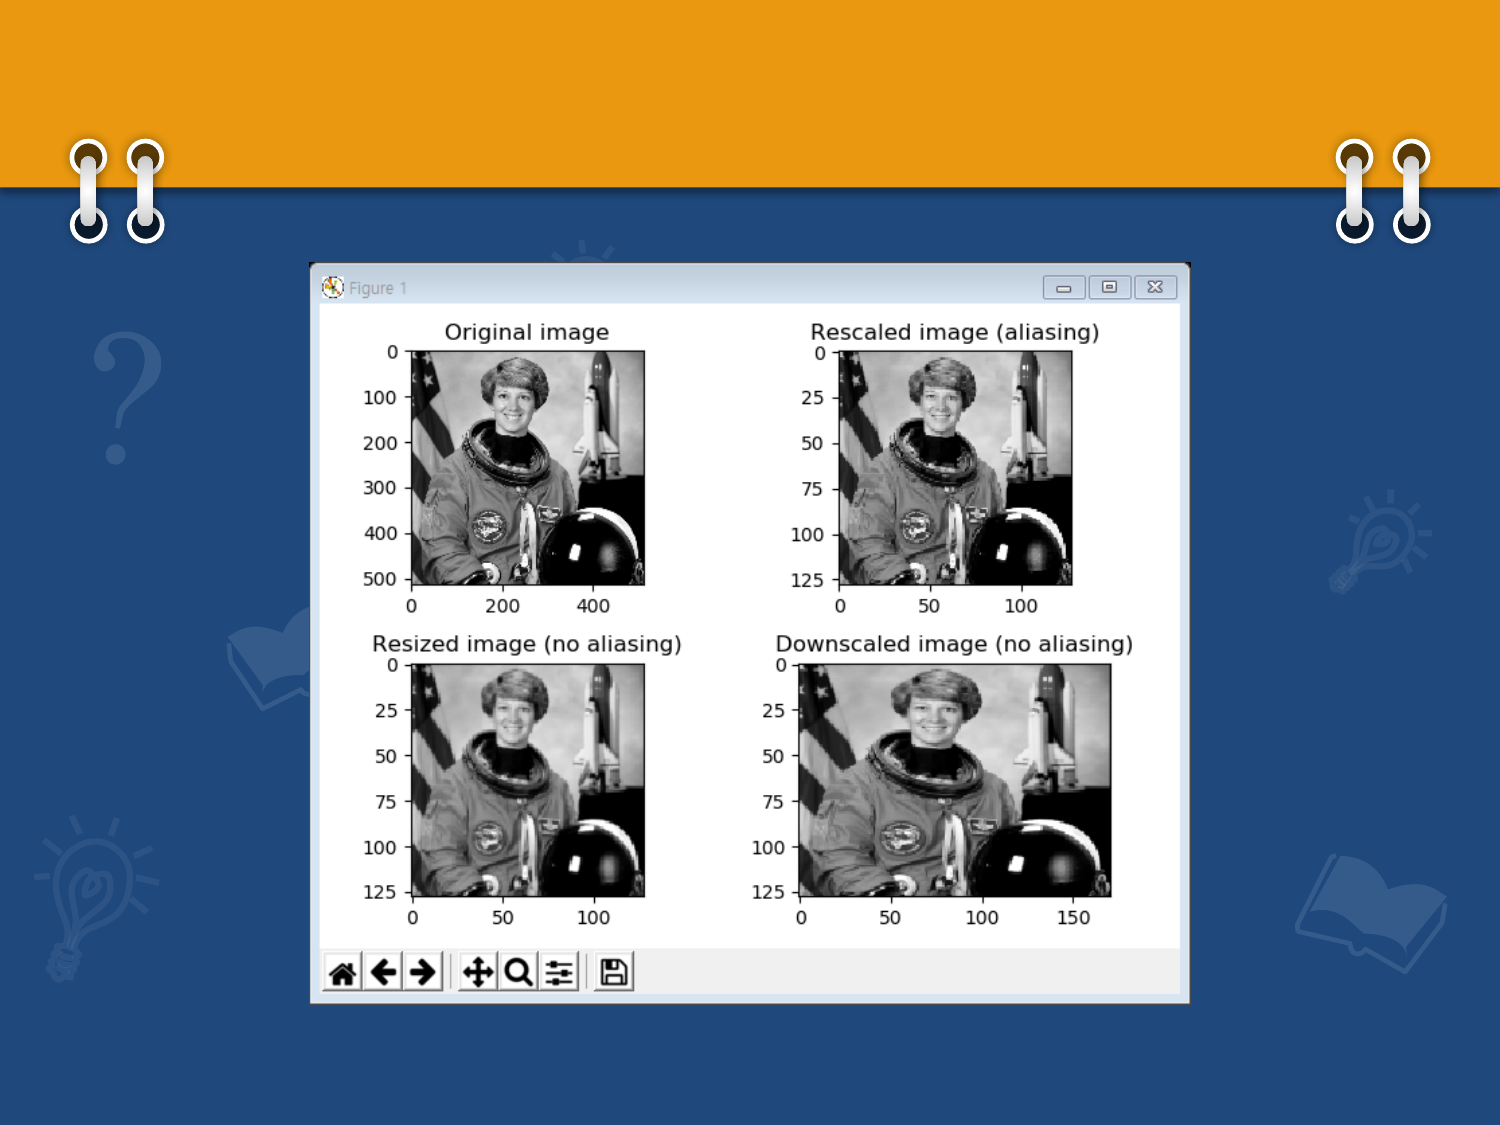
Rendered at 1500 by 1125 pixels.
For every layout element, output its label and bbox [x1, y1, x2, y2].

list [309, 262, 1191, 1005]
